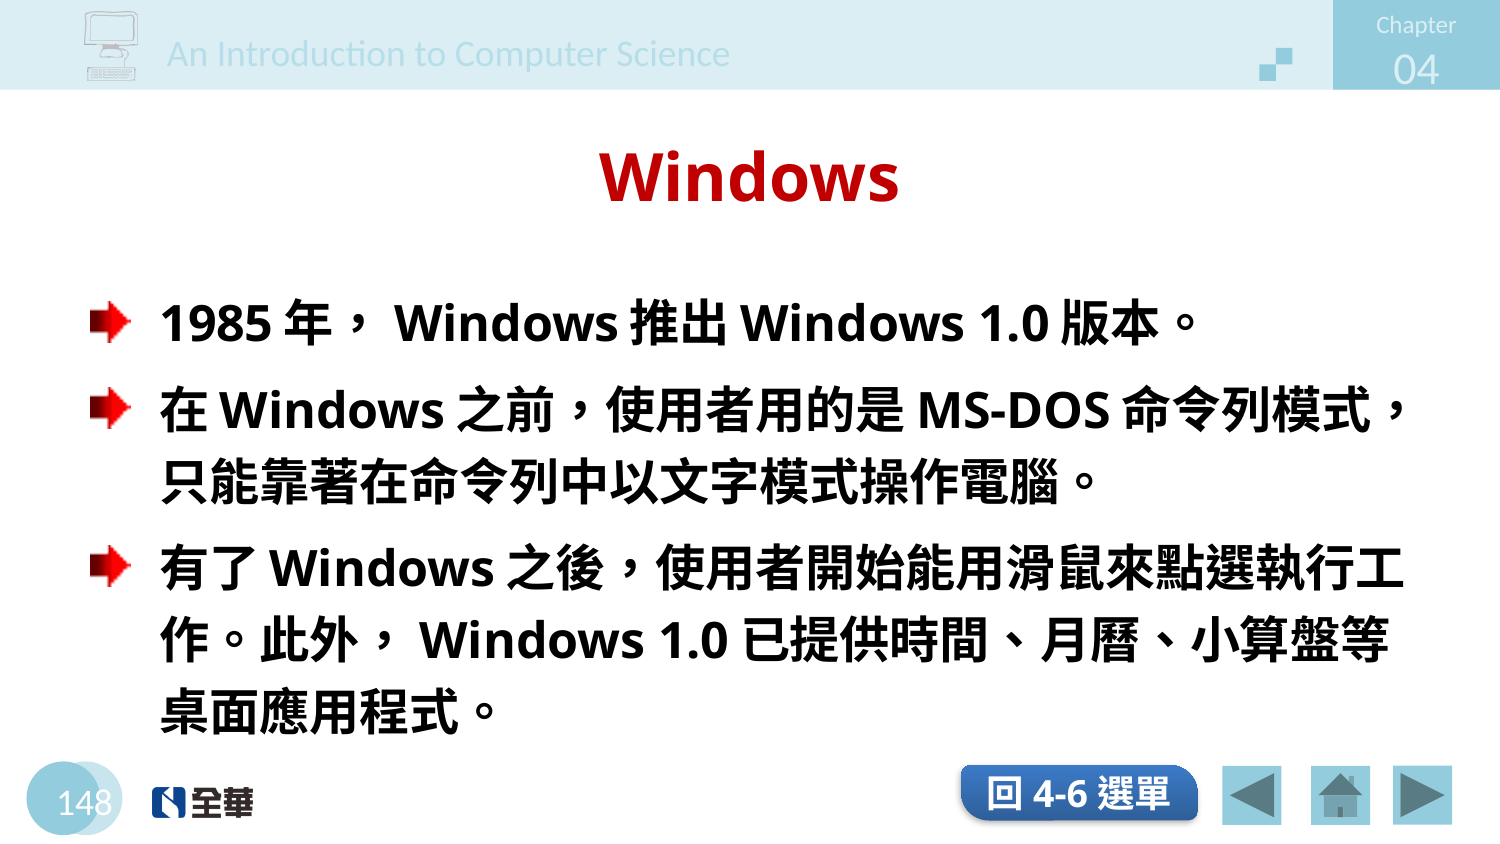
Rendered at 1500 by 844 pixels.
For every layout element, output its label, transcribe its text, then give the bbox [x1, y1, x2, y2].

list 1985年，Windows推出Windows 1.0版本。 在Windows之前，使用者用的是MS-DOS命令列模式，只能靠著在命令列中以文字模式操作電腦。 有了Windows之後，使用者開始能用滑鼠來點選執行工作。此外，Windows 1.0已提供時間、月曆、小算盤等桌面應用程式。 [75, 272, 1425, 754]
title Windows [75, 104, 1425, 245]
text_box 回4-6選單 [961, 765, 1198, 821]
picture [84, 11, 138, 81]
picture [90, 301, 131, 343]
picture [152, 787, 253, 818]
picture [90, 545, 131, 587]
picture [90, 387, 131, 429]
